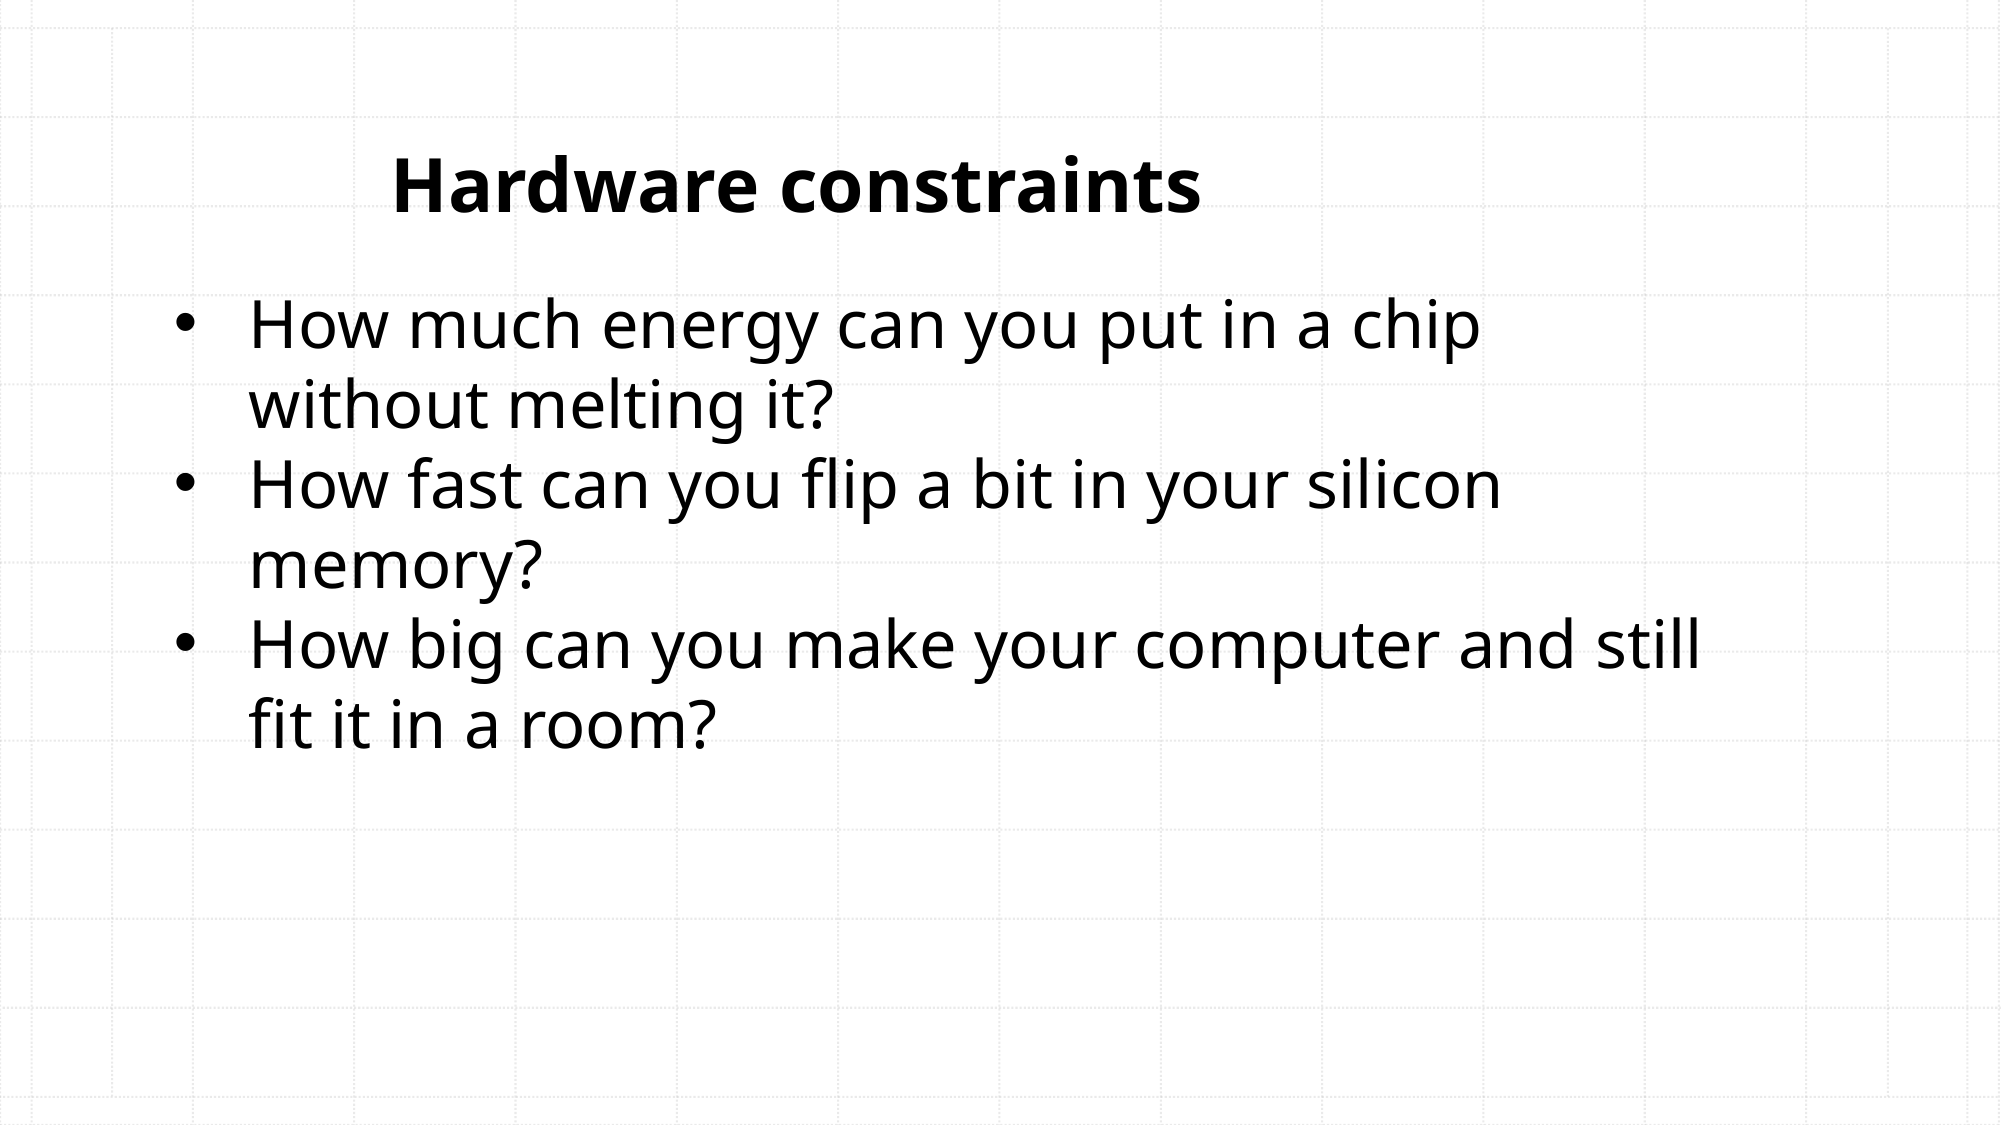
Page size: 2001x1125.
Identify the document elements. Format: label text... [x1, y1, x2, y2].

text_box Hardware constraints [376, 130, 1379, 235]
text_box How much energy can you put in a chip without melting it? How fast can you flip a bit in your silicon memory? How big can you make your computer and still fit it in a room? [159, 274, 1734, 769]
